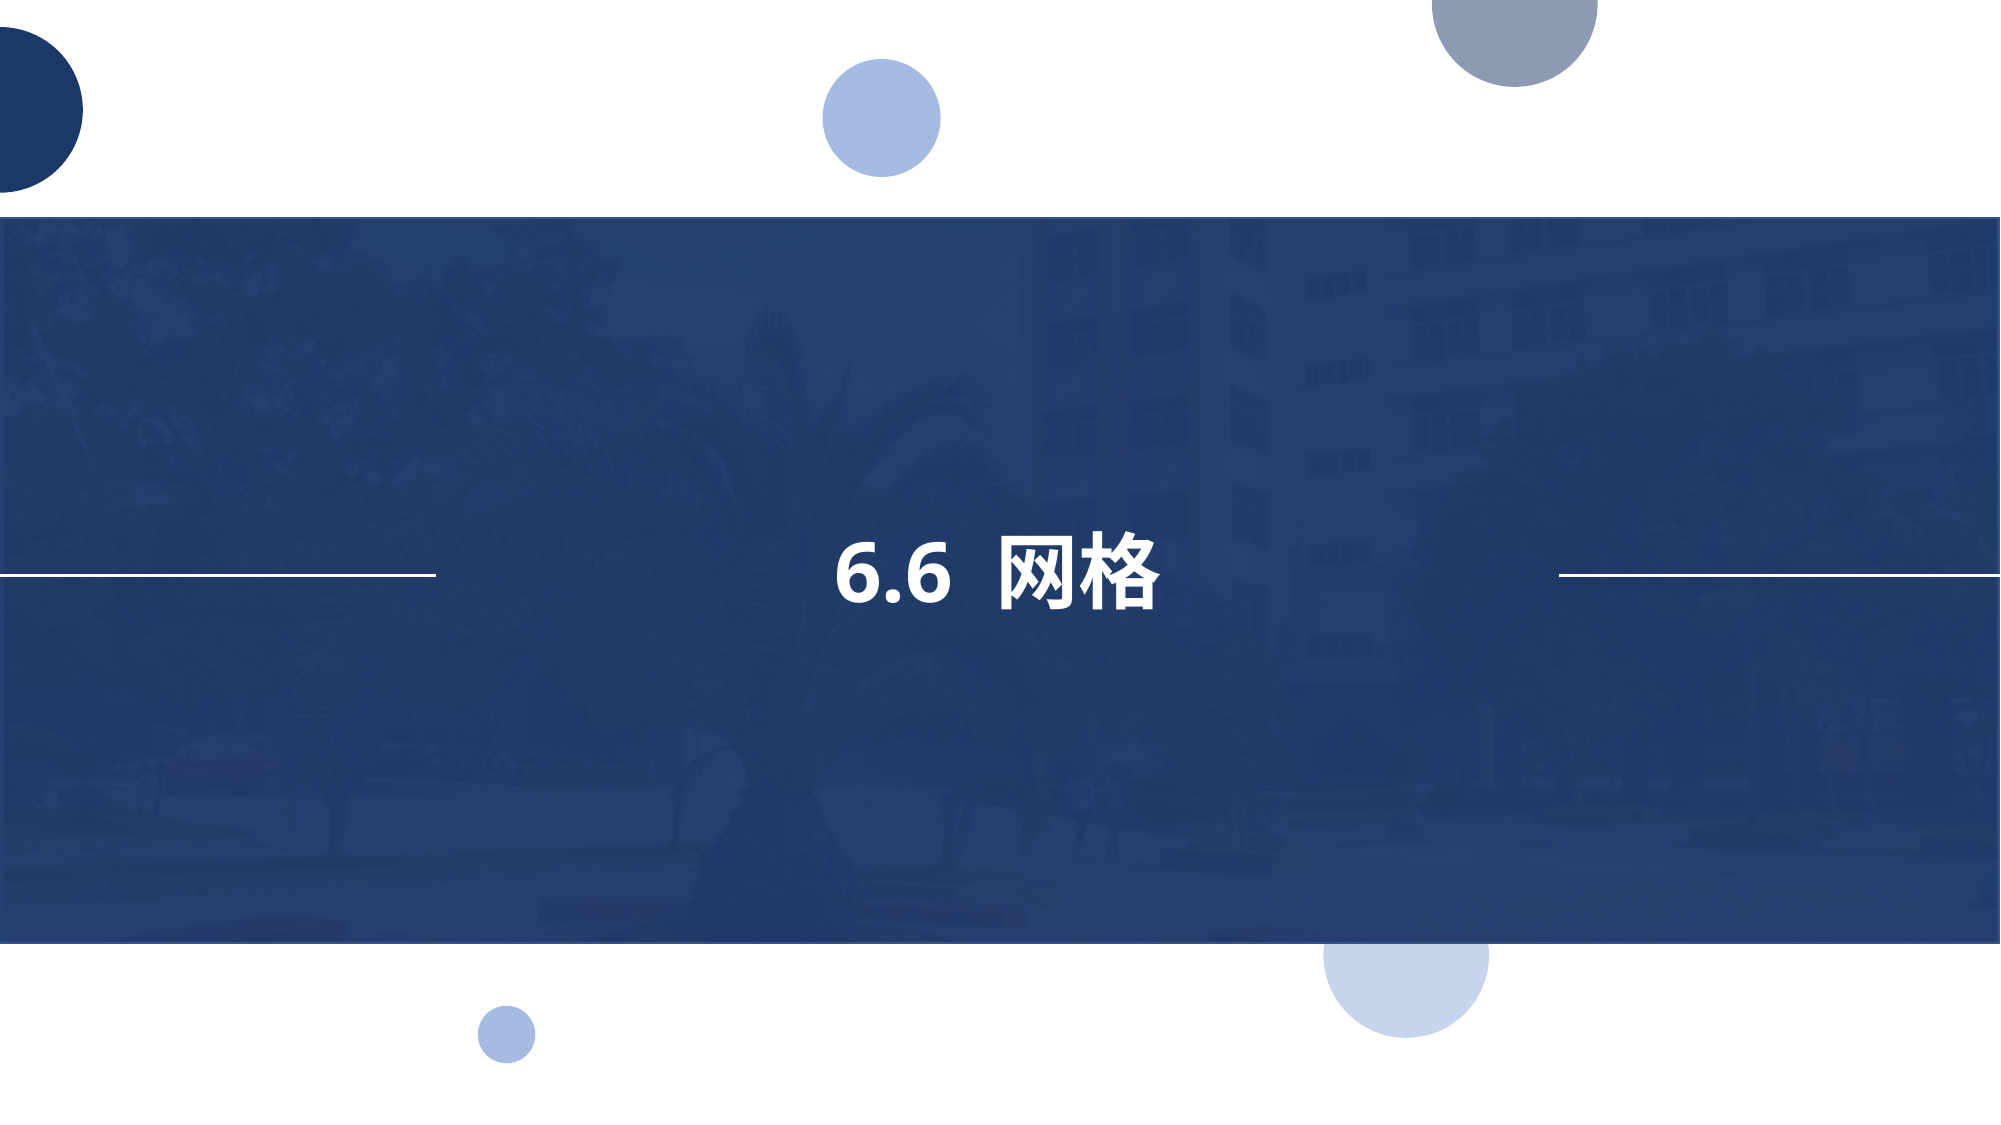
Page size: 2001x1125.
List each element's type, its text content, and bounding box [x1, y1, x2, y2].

title 6.6 网格 [427, 467, 1569, 685]
